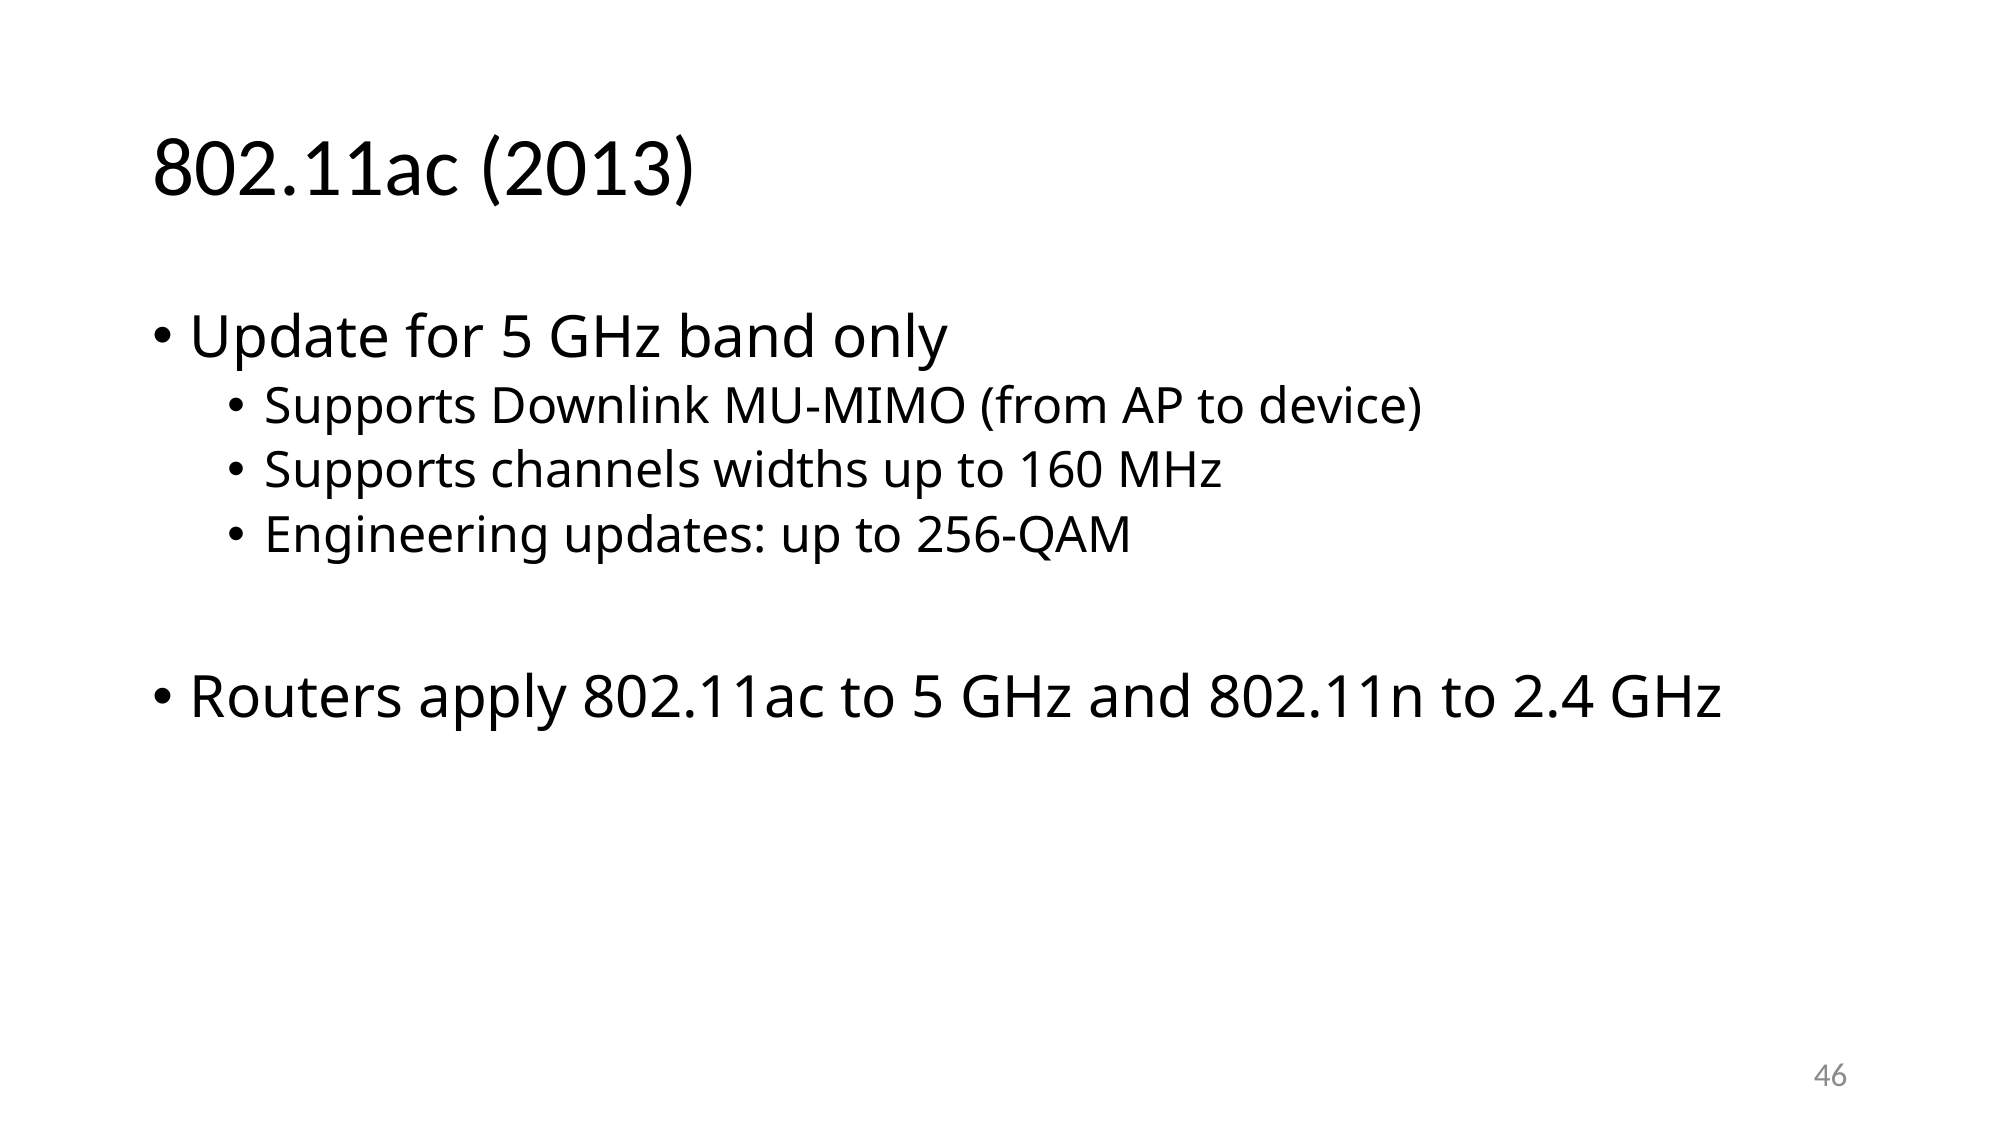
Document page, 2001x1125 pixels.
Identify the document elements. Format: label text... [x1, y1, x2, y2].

title 802.11ac (2013) [137, 59, 1863, 278]
slide_number 46 [1412, 1042, 1863, 1103]
list Update for 5 GHz band only Supports Downlink MU-MIMO (from AP to device) Supports channels widths up to 160 MHz Engineering updates: up to 256-QAM Routers apply 802.11ac to 5 GHz and 802.11n to 2.4 GHz [137, 299, 1863, 1014]
